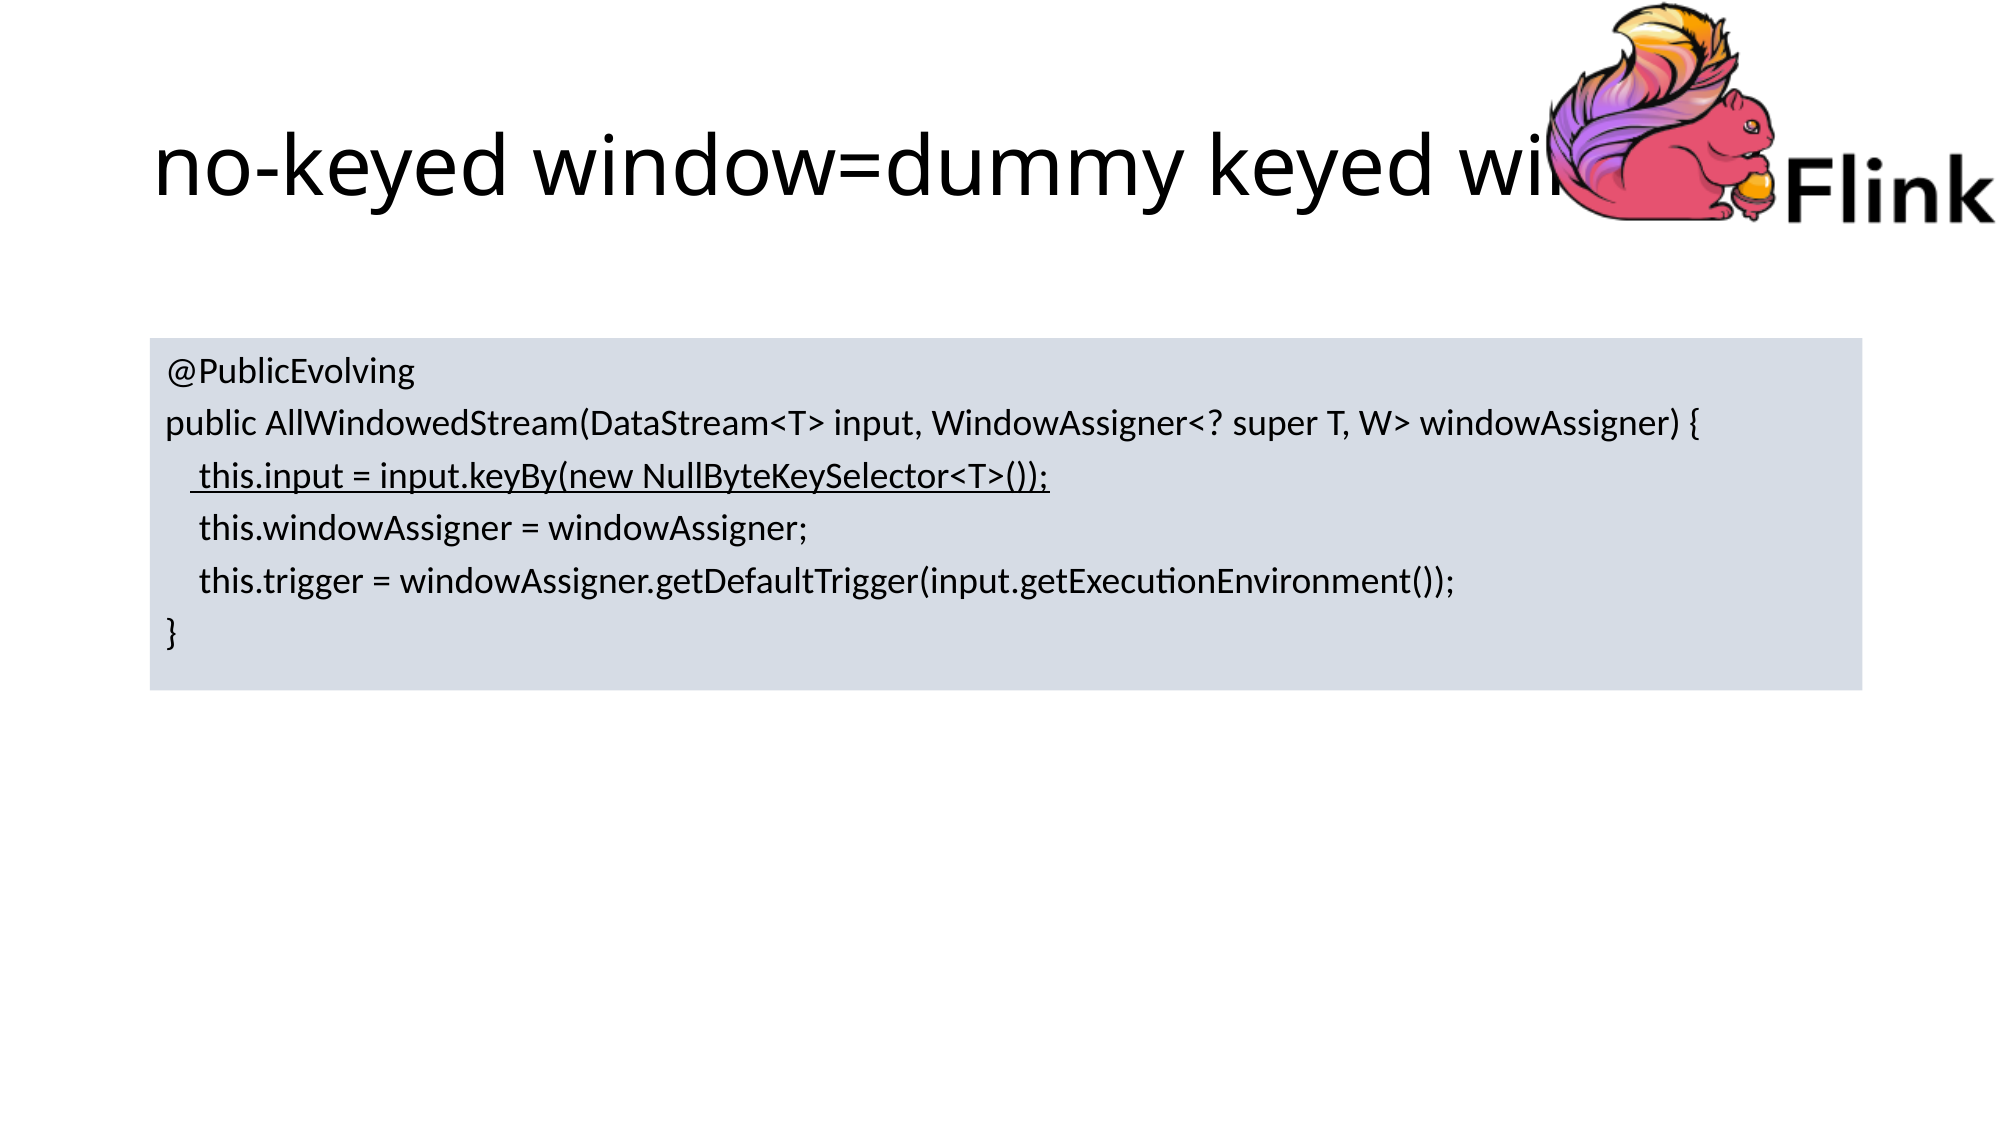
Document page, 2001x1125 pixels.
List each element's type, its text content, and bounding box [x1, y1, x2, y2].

title no-keyed window=dummy keyed window [137, 59, 1863, 278]
picture [1545, 0, 2000, 235]
text_box @PublicEvolving public AllWindowedStream(DataStream<T> input, WindowAssigner<? super T, W> windowAssigner) { this.input = input.keyBy(new NullByteKeySelector<T>()); this.windowAssigner = windowAssigner; this.trigger = windowAssigner.getDefaultTrigger(input.getExecutionEnvironment()); } [149, 338, 1863, 691]
